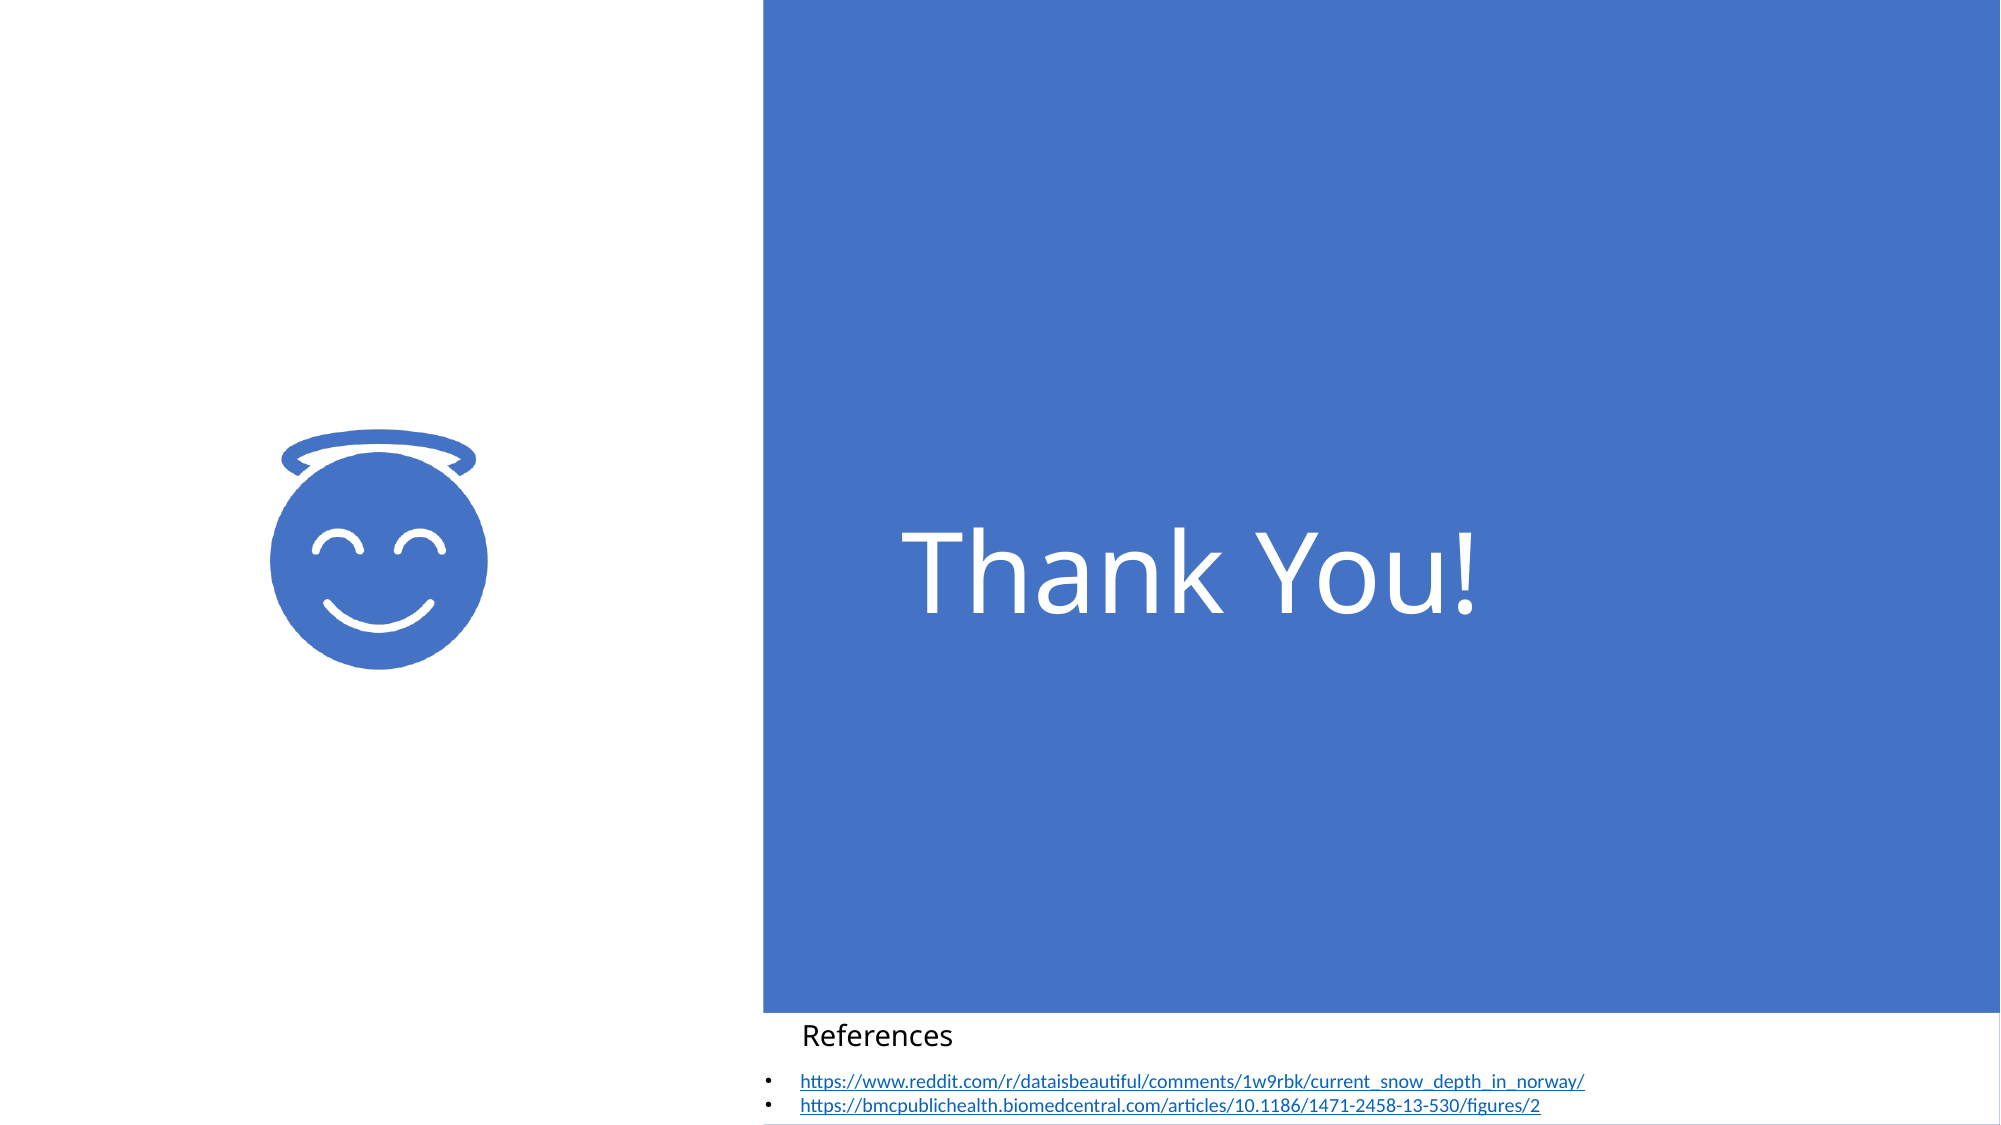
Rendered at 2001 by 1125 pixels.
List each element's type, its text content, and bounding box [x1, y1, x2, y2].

title Thank You! [886, 208, 1786, 646]
text_box [762, 0, 2000, 1012]
picture [243, 425, 514, 696]
list https://www.reddit.com/r/dataisbeautiful/comments/1w9rbk/current_snow_depth_in_norway/ https://bmcpublichealth.biomedcentral.com/articles/10.1186/1471-2458-13-530/figures/2 [750, 1012, 2000, 1125]
text_box References [786, 1020, 1224, 1055]
